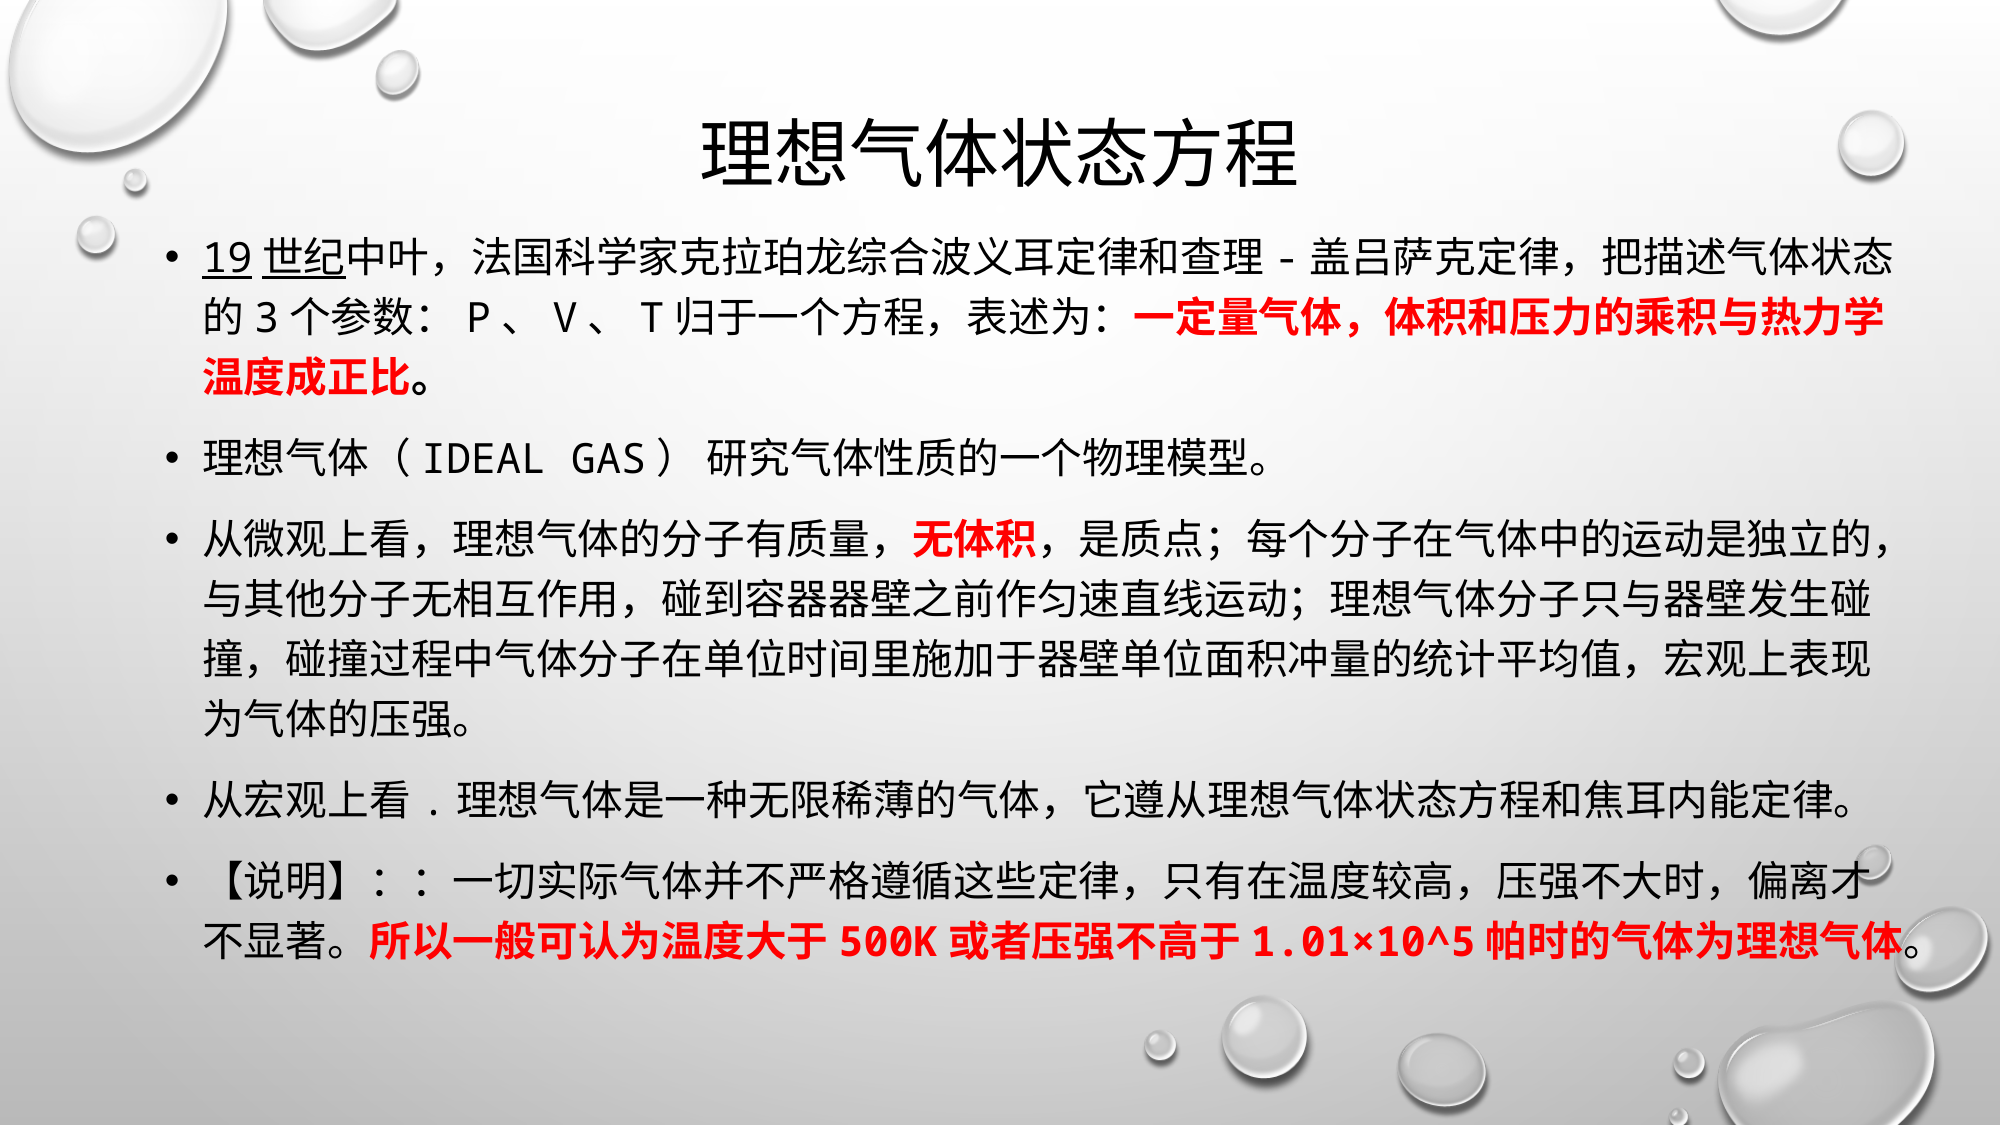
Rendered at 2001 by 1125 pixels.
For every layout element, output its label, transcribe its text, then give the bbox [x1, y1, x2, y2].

picture [0, 0, 2000, 1125]
list 19世纪中叶，法国科学家克拉珀龙综合波义耳定律和查理-盖吕萨克定律，把描述气体状态的3个参数：p、V、T归于一个方程，表述为：一定量气体，体积和压力的乘积与热力学温度成正比。 理想气体（ideal gas） 研究气体性质的一个物理模型。 从微观上看，理想气体的分子有质量，无体积，是质点；每个分子在气体中的运动是独立的，与其他分子无相互作用，碰到容器器壁之前作匀速直线运动；理想气体分子只与器壁发生碰撞，碰撞过程中气体分子在单位时间里施加于器壁单位面积冲量的统计平均值，宏观上表现为气体的压强。 从宏观上看.理想气体是一种无限稀薄的气体，它遵从理想气体状态方程和焦耳内能定律。 【说明】：：一切实际气体并不严格遵循这些定律，只有在温度较高，压强不大时，偏离才不显著。所以一般可认为温度大于500K或者压强不高于1.01×10^5帕时的气体为理想气体。 [149, 213, 1925, 1045]
title 理想气体状态方程 [149, 101, 1851, 213]
